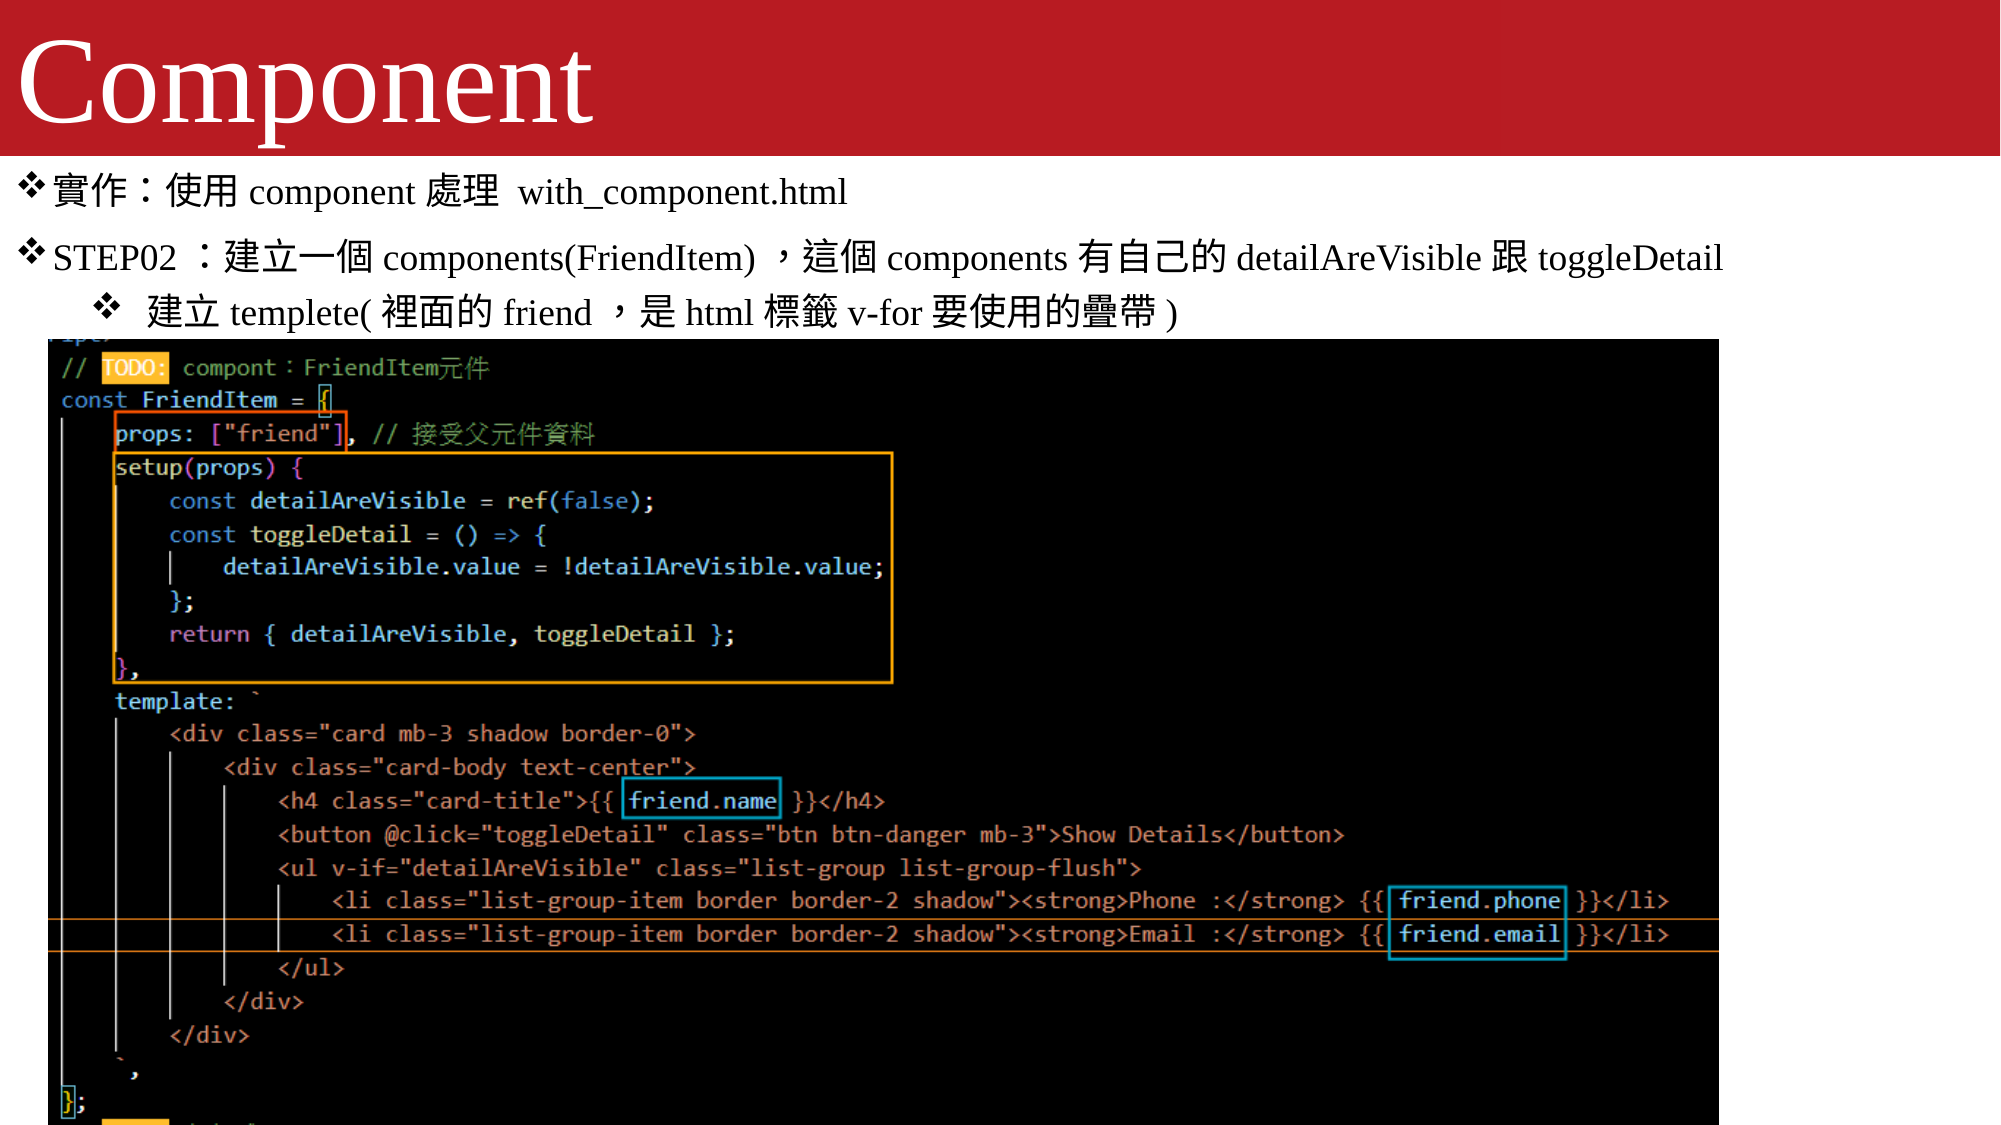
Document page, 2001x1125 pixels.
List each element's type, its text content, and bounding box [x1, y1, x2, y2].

picture [48, 339, 1719, 1125]
title Component [1, 0, 1727, 156]
list 實作：使用component處理 with_component.html STEP02：建立一個components(FriendItem)，這個components有自己的detailAreVisible跟toggleDetail 建立templete(裡面的friend，是html標籤v-for要使用的疊帶) [0, 159, 1988, 987]
